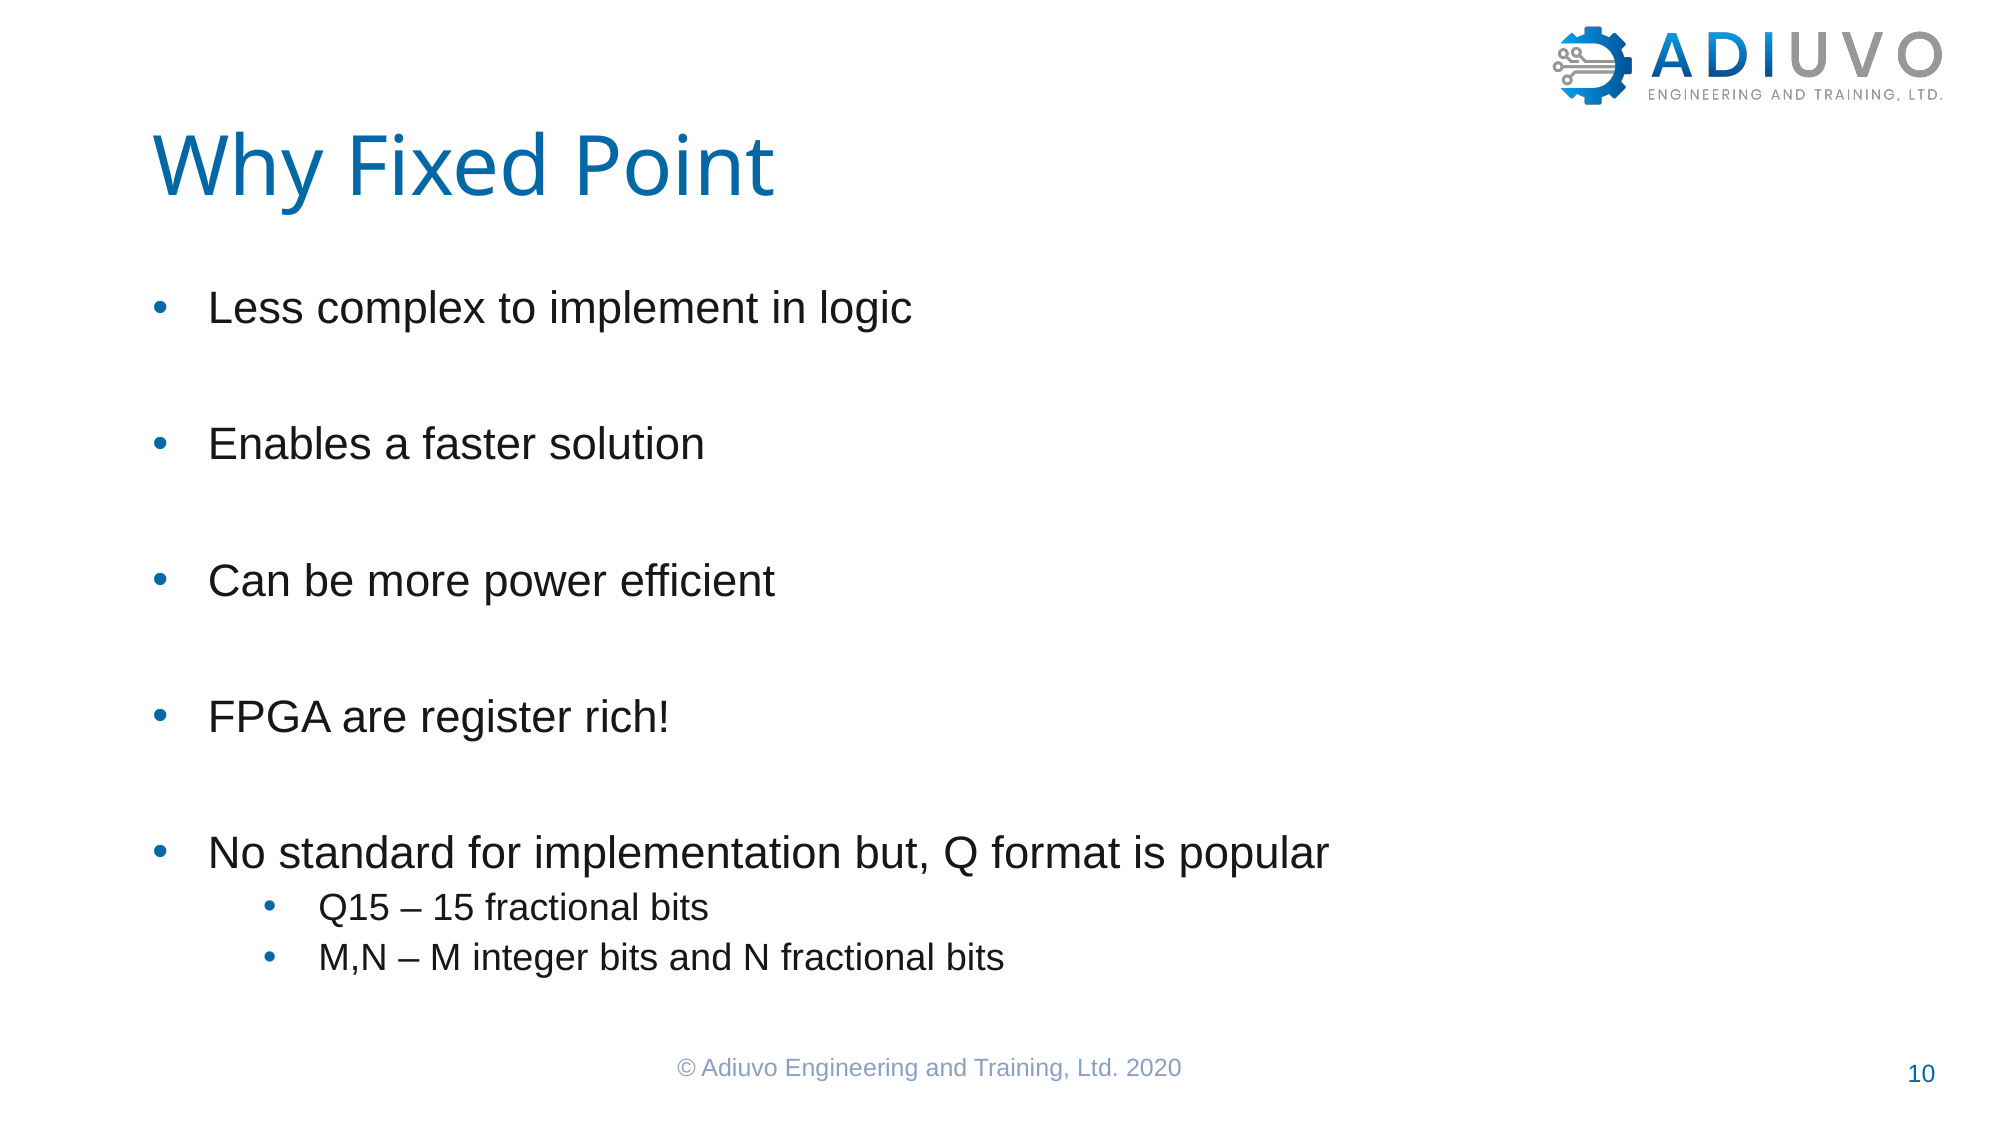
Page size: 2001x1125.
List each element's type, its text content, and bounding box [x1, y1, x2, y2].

title Why Fixed Point [137, 59, 1863, 277]
footer © Adiuvo Engineering and Training, Ltd. 2020 [662, 1036, 1338, 1097]
picture [1549, 15, 1949, 119]
slide_number 10 [1500, 1042, 1951, 1103]
list Less complex to implement in logic Enables a faster solution Can be more power efficient FPGA are register rich! No standard for implementation but, Q format is popular Q15 – 15 fractional bits M,N – M integer bits and N fractional bits [137, 277, 1863, 992]
